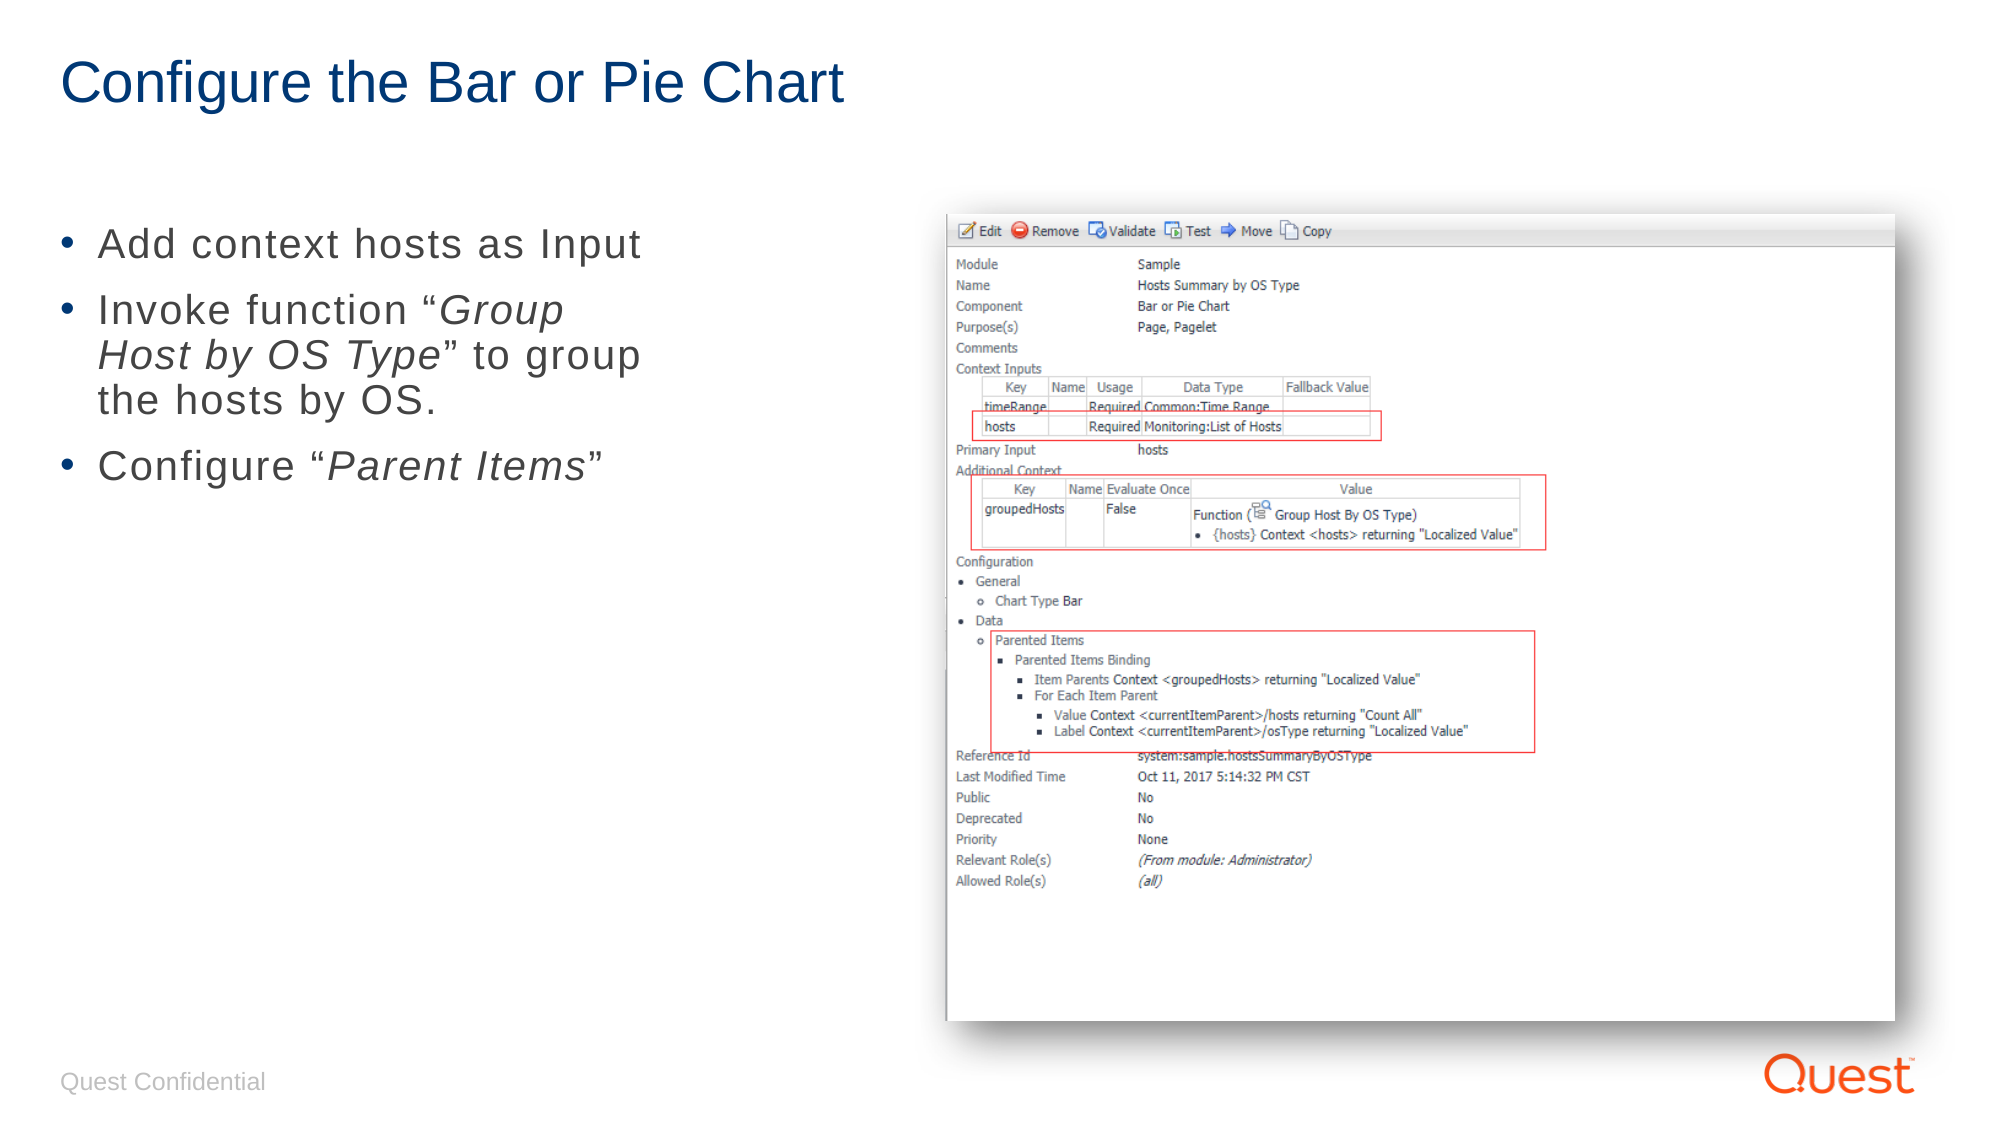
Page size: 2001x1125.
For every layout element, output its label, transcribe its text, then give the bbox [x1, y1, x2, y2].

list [945, 214, 1895, 1021]
picture [1763, 1052, 1916, 1095]
list Configure the Bar or Pie Chart [45, 45, 1915, 169]
text_box Add context hosts as Input Invoke function “Group Host by OS Type” to group the hosts by OS. Configure “Parent Items” [45, 214, 687, 1021]
